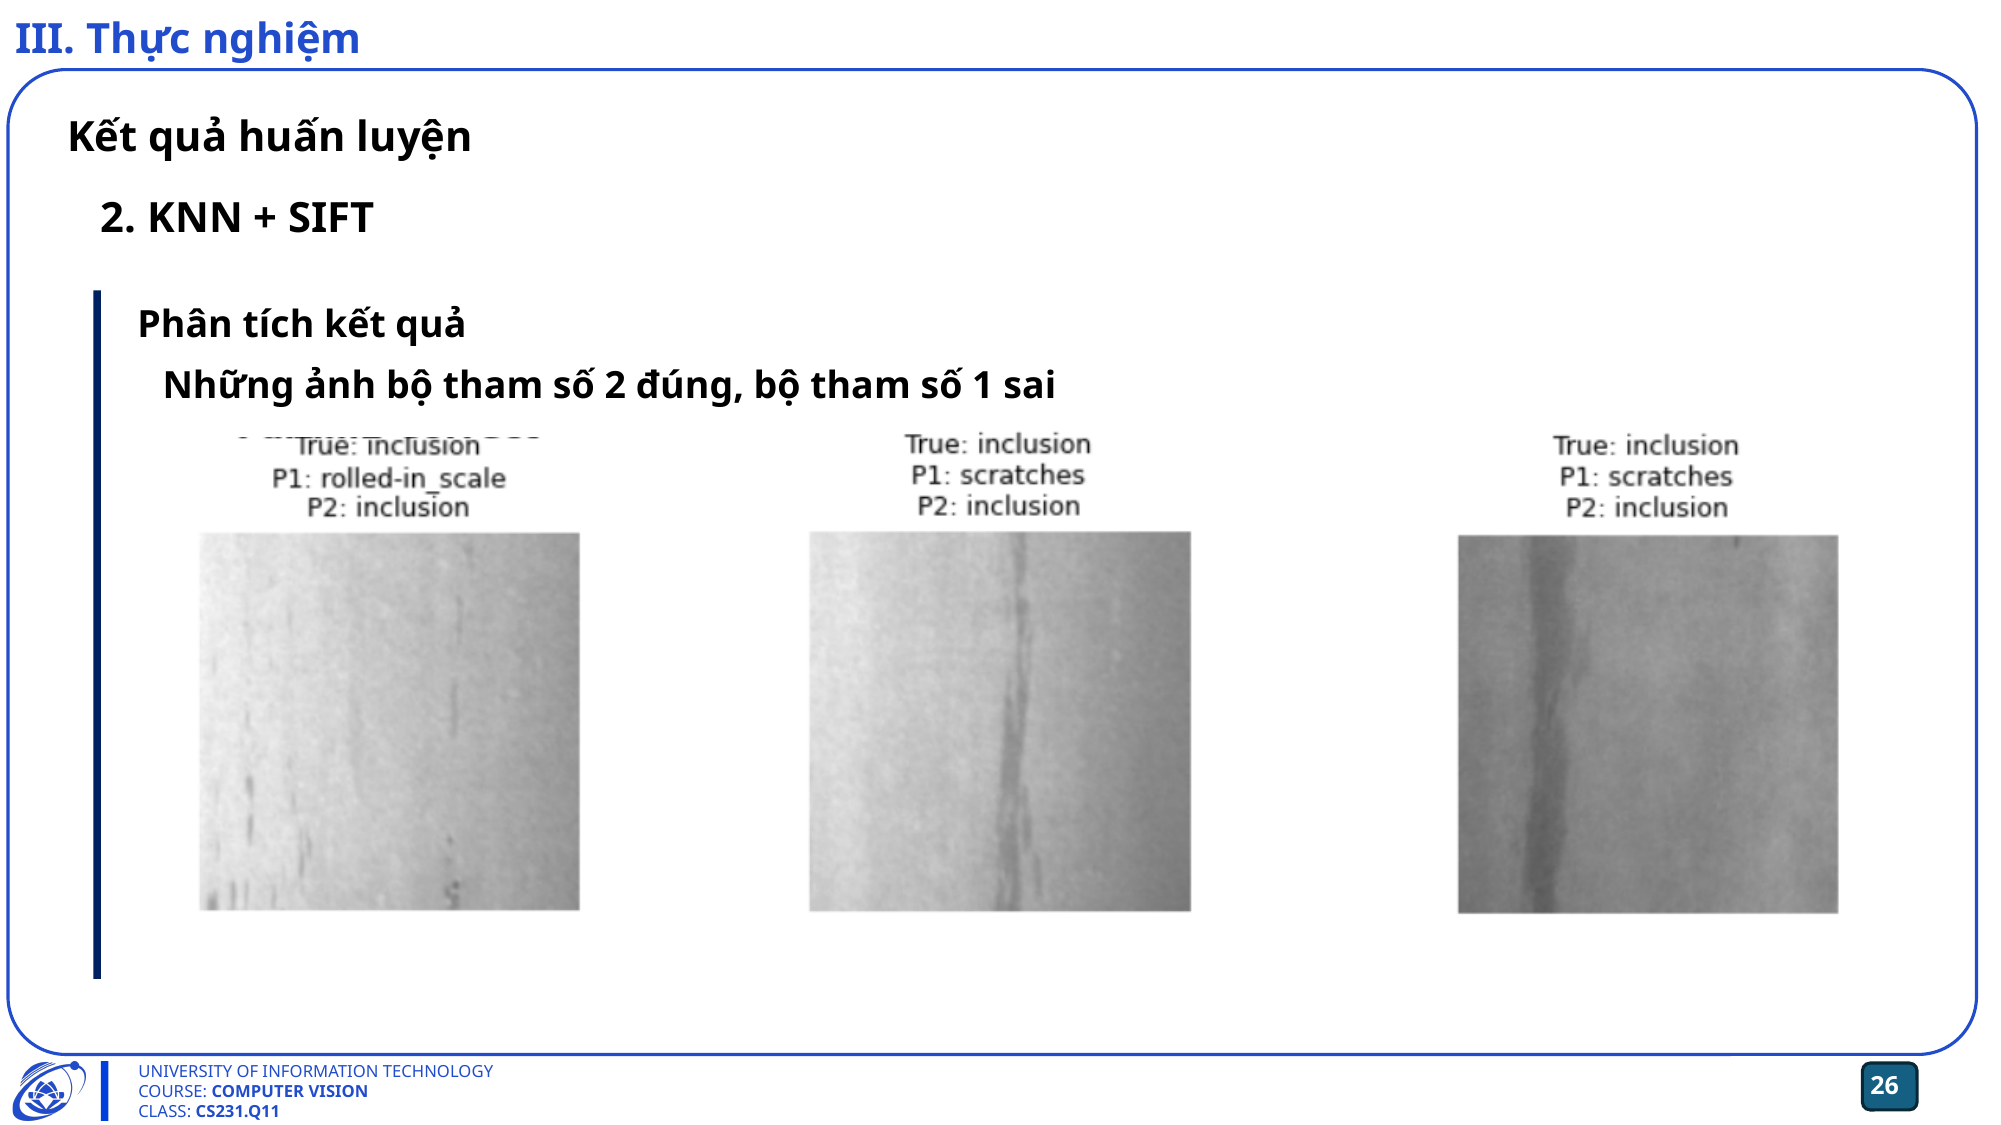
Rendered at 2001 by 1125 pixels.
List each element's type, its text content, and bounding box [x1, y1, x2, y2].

text_box [93, 290, 101, 979]
text_box [12, 1061, 86, 1121]
text_box 2. KNN + SIFT [85, 183, 1012, 249]
text_box Phân tích kết quả [122, 292, 925, 353]
picture [796, 421, 1204, 924]
picture [1436, 413, 1854, 922]
picture [185, 436, 600, 924]
text_box [100, 1061, 109, 1121]
text_box [7, 69, 1977, 1055]
text_box [1914, 1064, 1918, 1109]
slide_number ‹#› [1464, 1056, 1914, 1117]
text_box III. Thực nghiệm [0, 4, 1012, 69]
text_box Những ảnh bộ tham số 2 đúng, bộ tham số 1 sai [147, 353, 1132, 414]
text_box Kết quả huấn luyện [52, 102, 860, 168]
text_box UNIVERSITY OF INFORMATION TECHNOLOGY COURSE: COMPUTER VISION CLASS: CS231.Q11 [123, 1055, 883, 1125]
